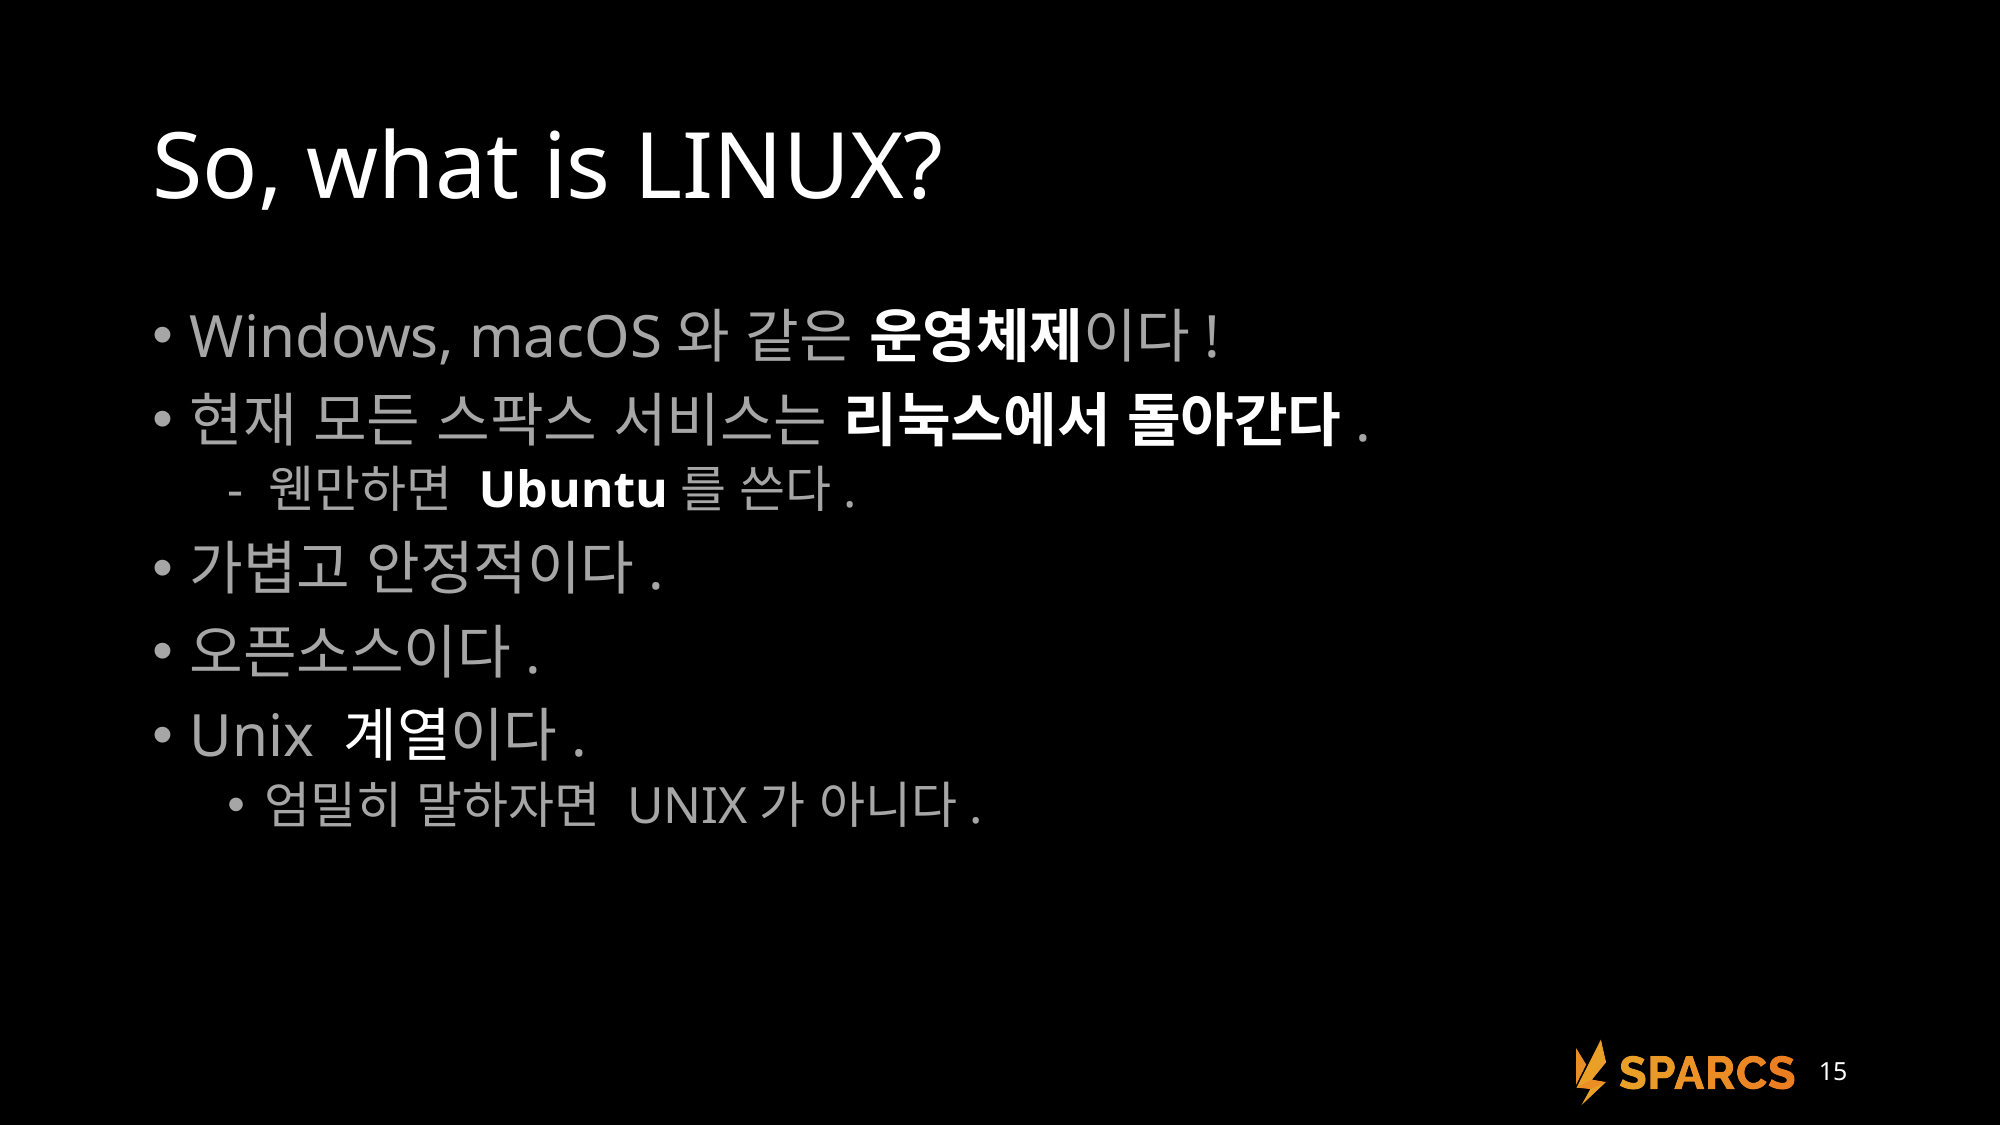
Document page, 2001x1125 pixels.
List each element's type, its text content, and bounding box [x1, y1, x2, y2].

list Windows, macOS와 같은 운영체제이다! 현재 모든 스팍스 서비스는 리눅스에서 돌아간다. - 웬만하면 Ubuntu를 쓴다. 가볍고 안정적이다. 오픈소스이다. Unix 계열이다. 엄밀히 말하자면 UNIX가 아니다. [137, 299, 1863, 1014]
slide_number 15 [1760, 1042, 1863, 1103]
title So, what is LINUX? [137, 59, 1863, 278]
picture [1576, 1039, 1798, 1106]
